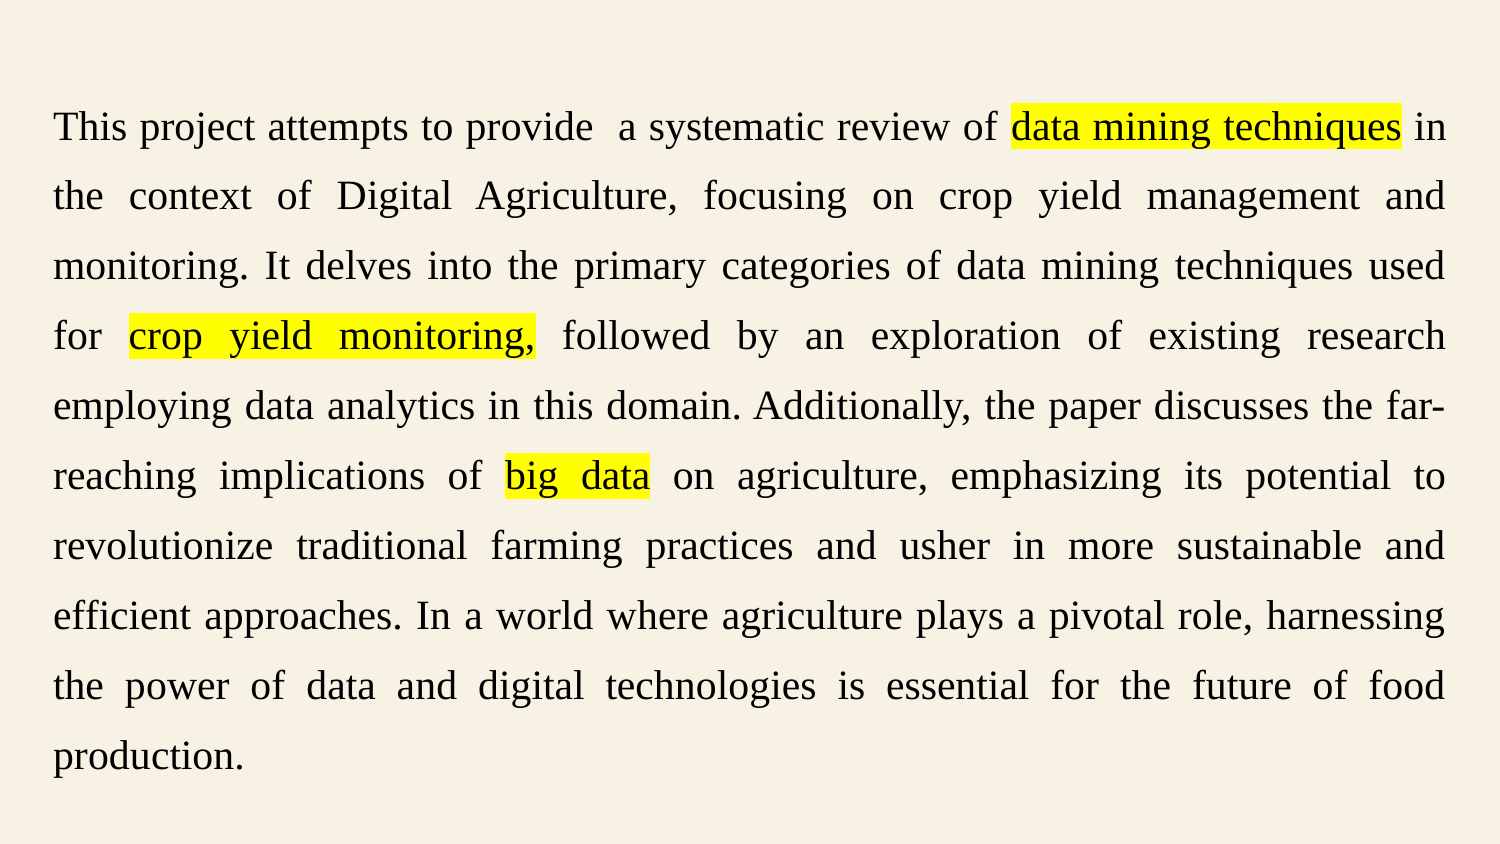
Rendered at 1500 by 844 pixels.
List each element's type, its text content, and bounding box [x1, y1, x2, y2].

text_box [693, 625, 769, 700]
text_box This project attempts to provide a systematic review of data mining techniques in the context of Digital Agriculture, focusing on crop yield management and monitoring. It delves into the primary categories of data mining techniques used for crop yield monitoring, followed by an exploration of existing research employing data analytics in this domain. Additionally, the paper discusses the far-reaching implications of big data on agriculture, emphasizing its potential to revolutionize traditional farming practices and usher in more sustainable and efficient approaches. In a world where agriculture plays a pivotal role, harnessing the power of data and digital technologies is essential for the future of food production. [38, 63, 1462, 781]
